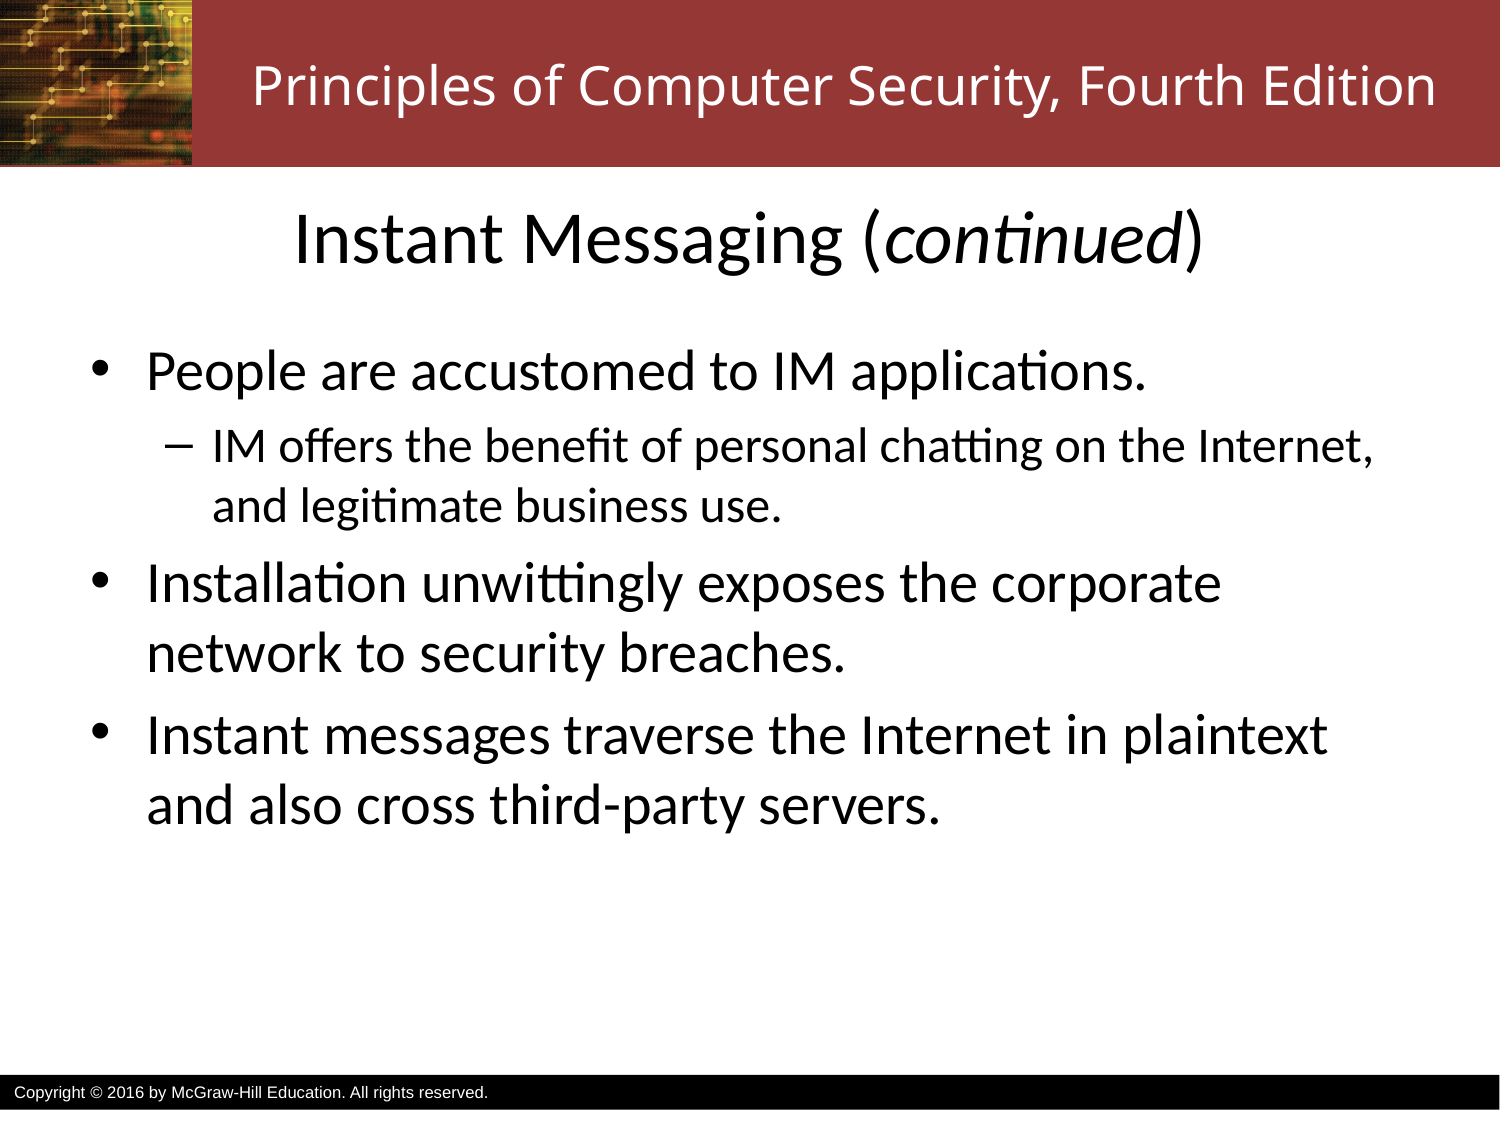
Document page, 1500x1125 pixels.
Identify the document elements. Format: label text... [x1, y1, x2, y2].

list People are accustomed to IM applications. IM offers the benefit of personal chatting on the Internet, and legitimate business use. Installation unwittingly exposes the corporate network to security breaches. Instant messages traverse the Internet in plaintext and also cross third-party servers. [75, 324, 1425, 1005]
title Instant Messaging (continued) [75, 181, 1425, 324]
picture [0, 0, 192, 165]
